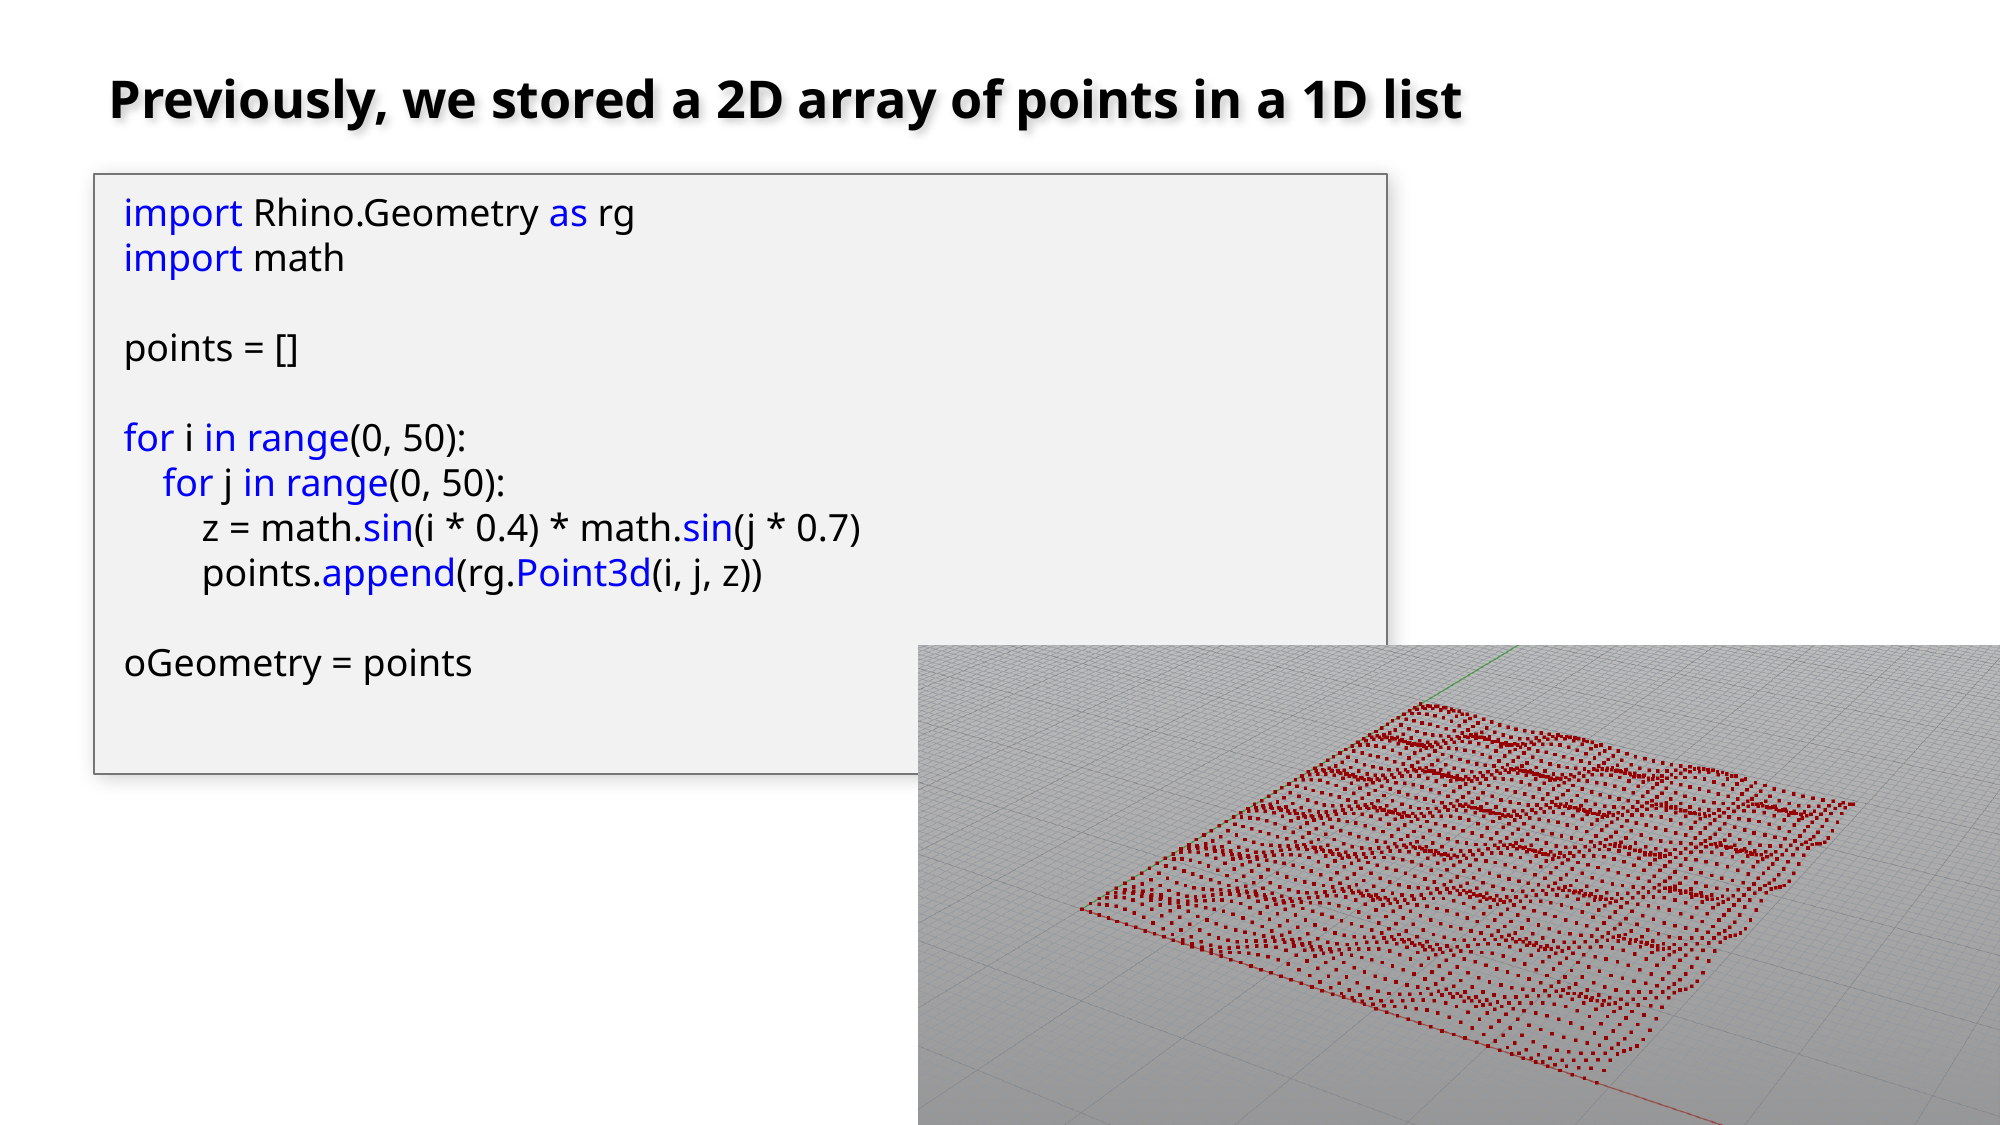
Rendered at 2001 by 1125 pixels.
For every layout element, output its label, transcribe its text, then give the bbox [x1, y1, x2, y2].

title Previously, we stored a 2D array of points in a 1D list [93, 59, 1731, 232]
picture [917, 644, 2000, 1125]
list import Rhino.Geometry as rg import math points = [] for i in range(0, 50): for j in range(0, 50): z = math.sin(i * 0.4) * math.sin(j * 0.7) points.append(rg.Point3d(i, j, z)) oGeometry = points [93, 173, 1388, 775]
